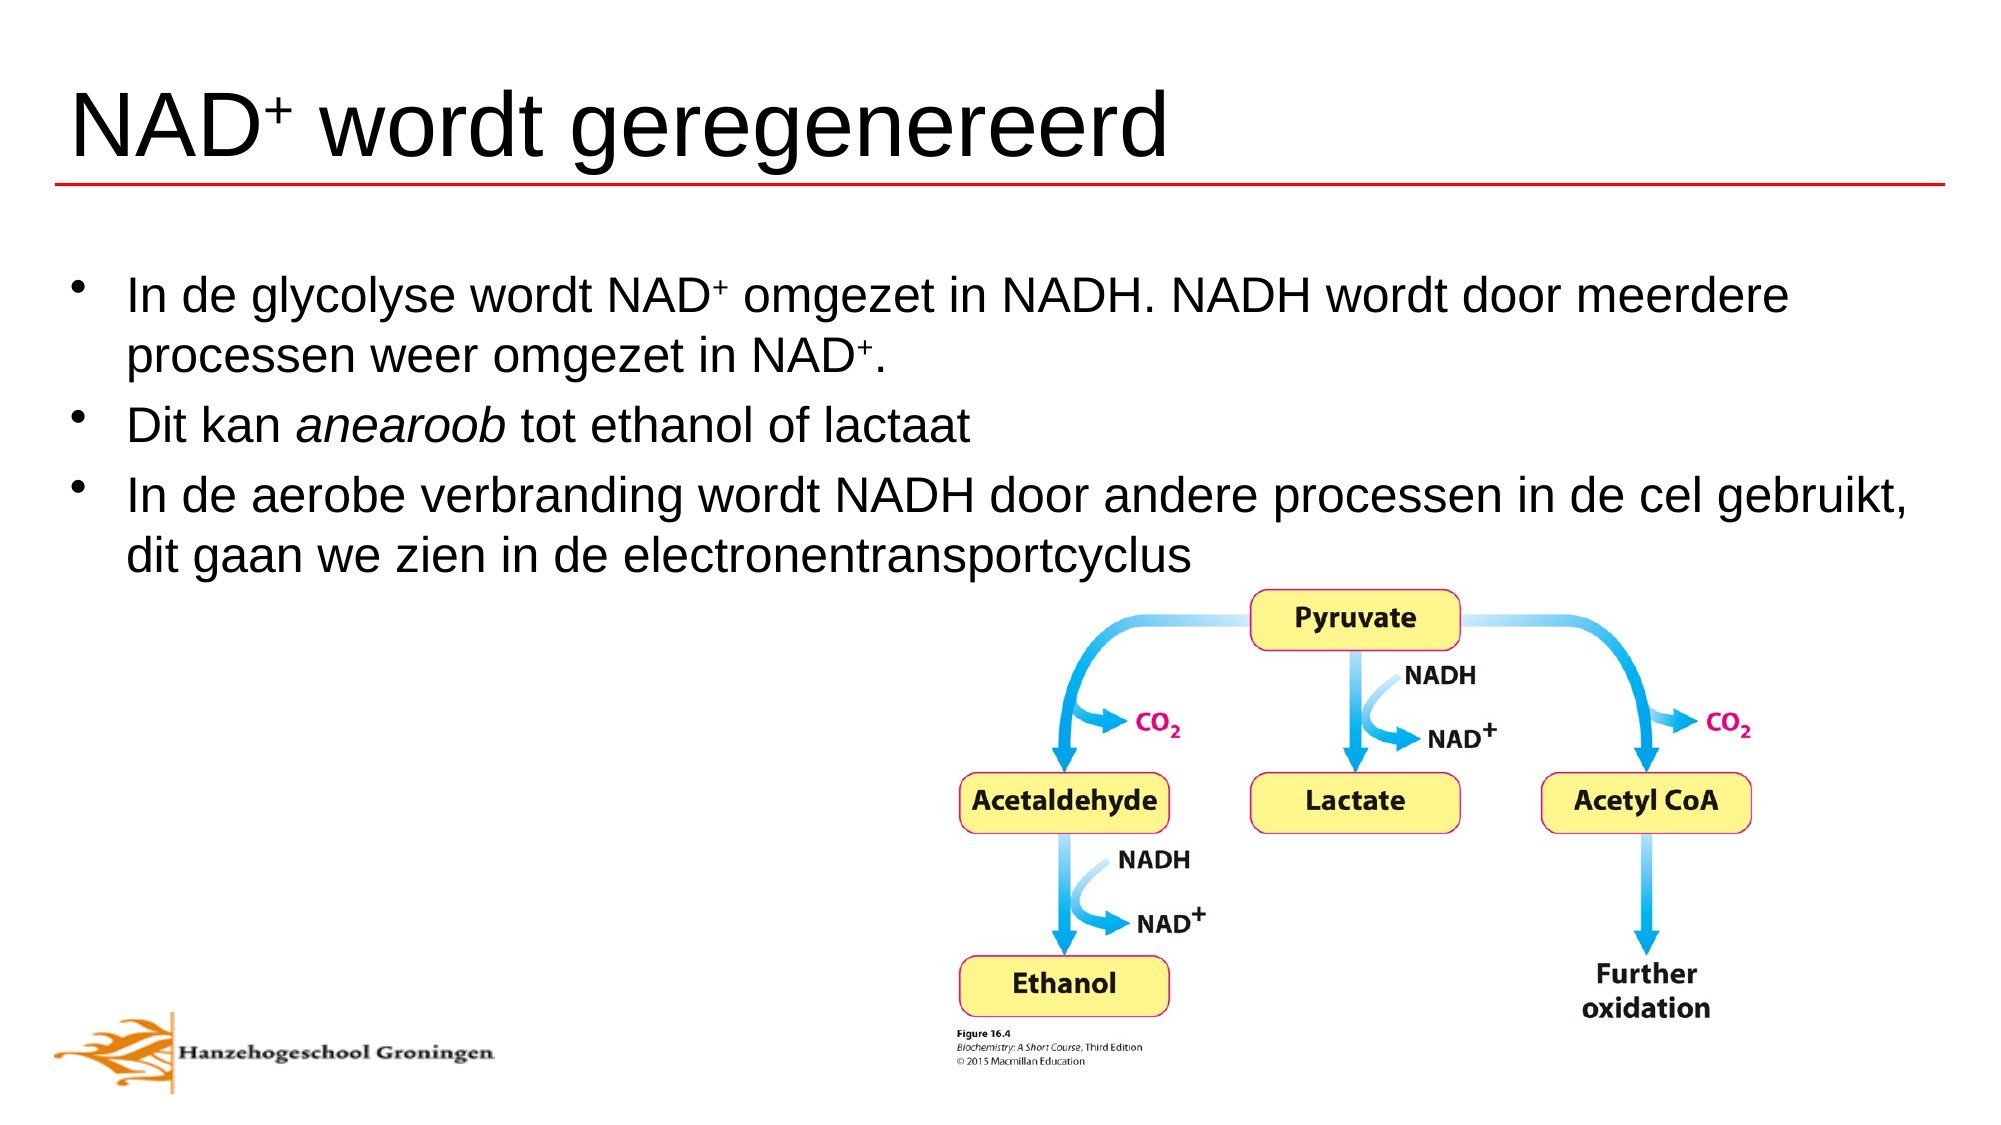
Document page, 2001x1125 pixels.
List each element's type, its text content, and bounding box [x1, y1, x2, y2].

title NAD+ wordt geregenereerd [54, 54, 1946, 185]
picture [54, 1012, 495, 1094]
list In de glycolyse wordt NAD+ omgezet in NADH. NADH wordt door meerdere processen weer omgezet in NAD+. Dit kan anearoob tot ethanol of lactaat In de aerobe verbranding wordt NADH door andere processen in de cel gebruikt, dit gaan we zien in de electronentransportcyclus [54, 255, 1946, 998]
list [952, 584, 1757, 1069]
